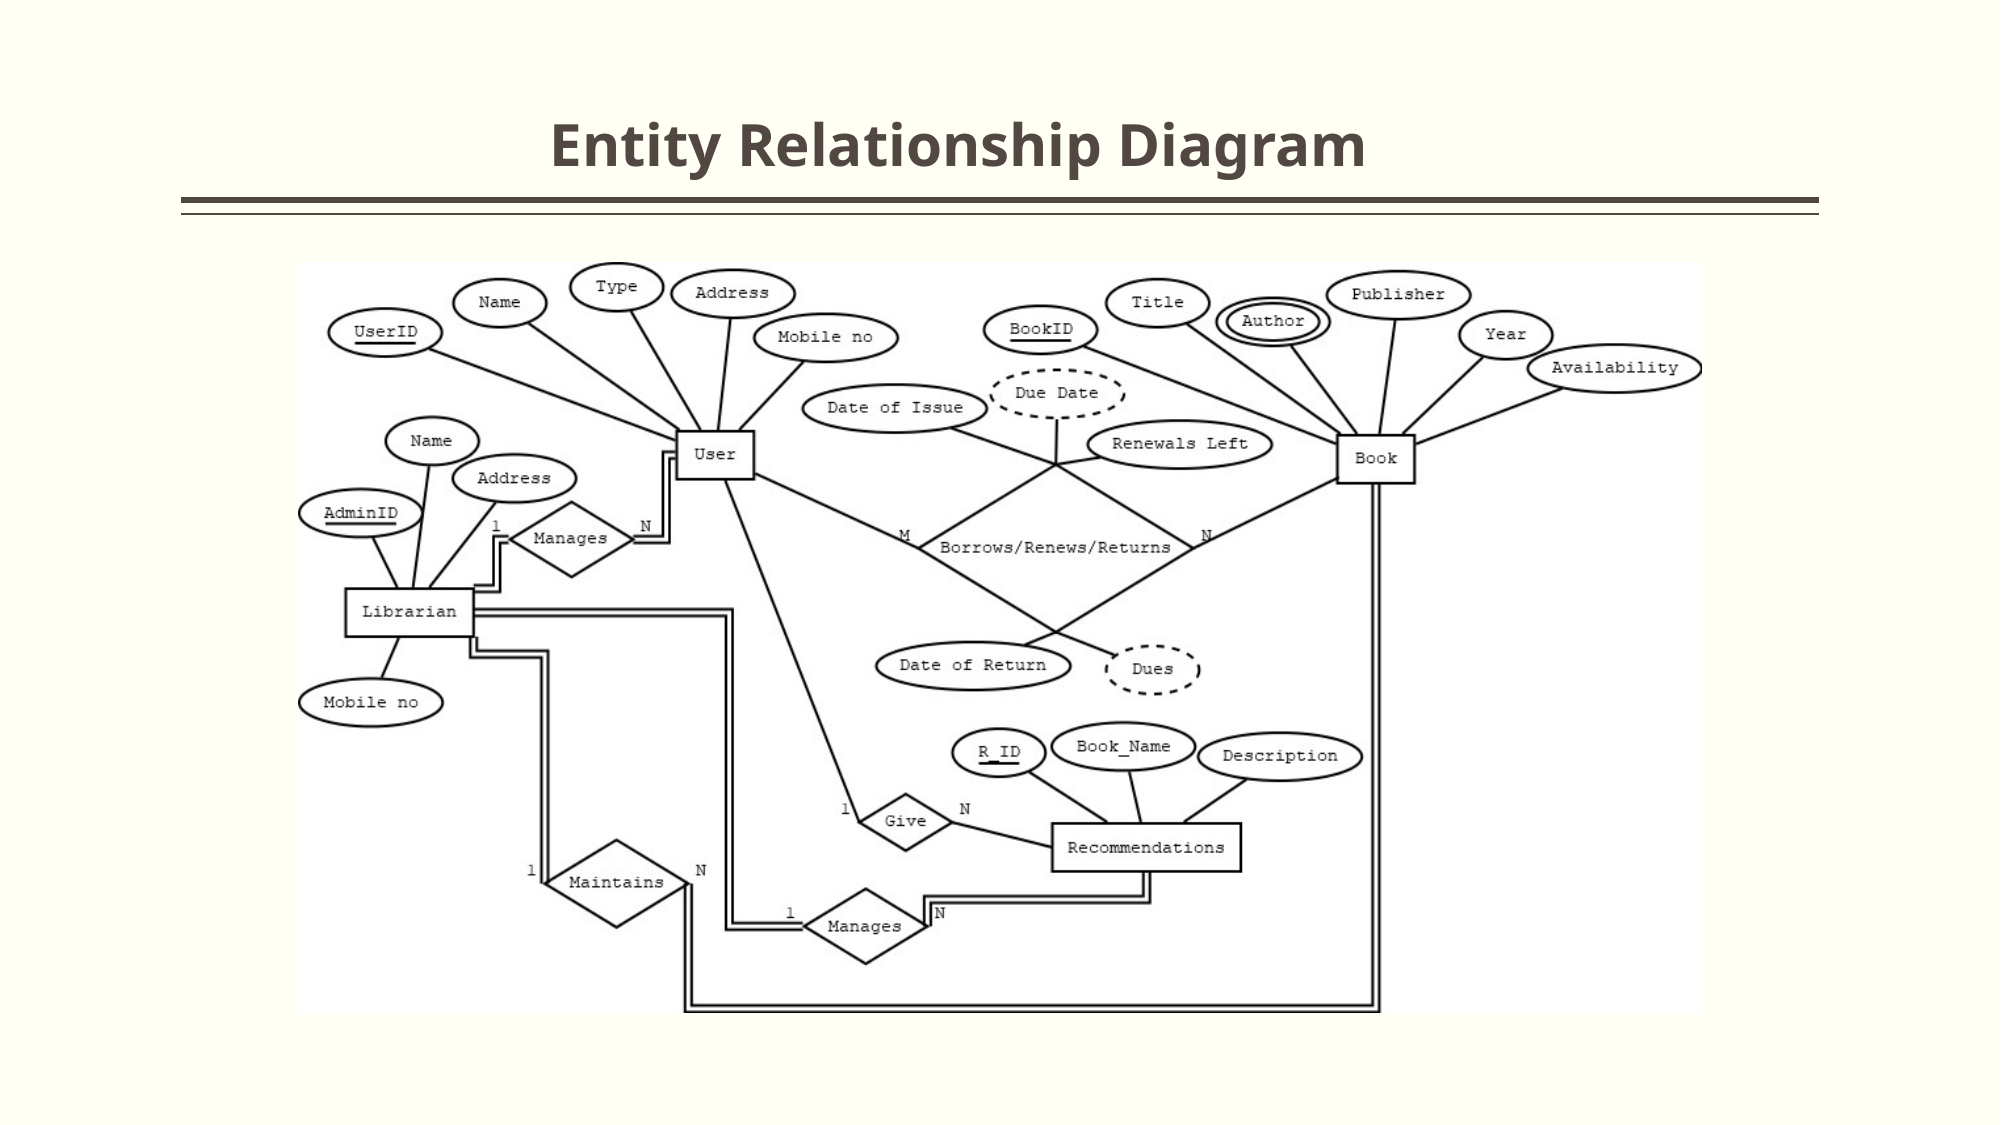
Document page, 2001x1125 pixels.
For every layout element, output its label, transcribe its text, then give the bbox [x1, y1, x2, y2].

picture [298, 262, 1702, 1013]
title Entity Relationship Diagram [181, 6, 1819, 187]
